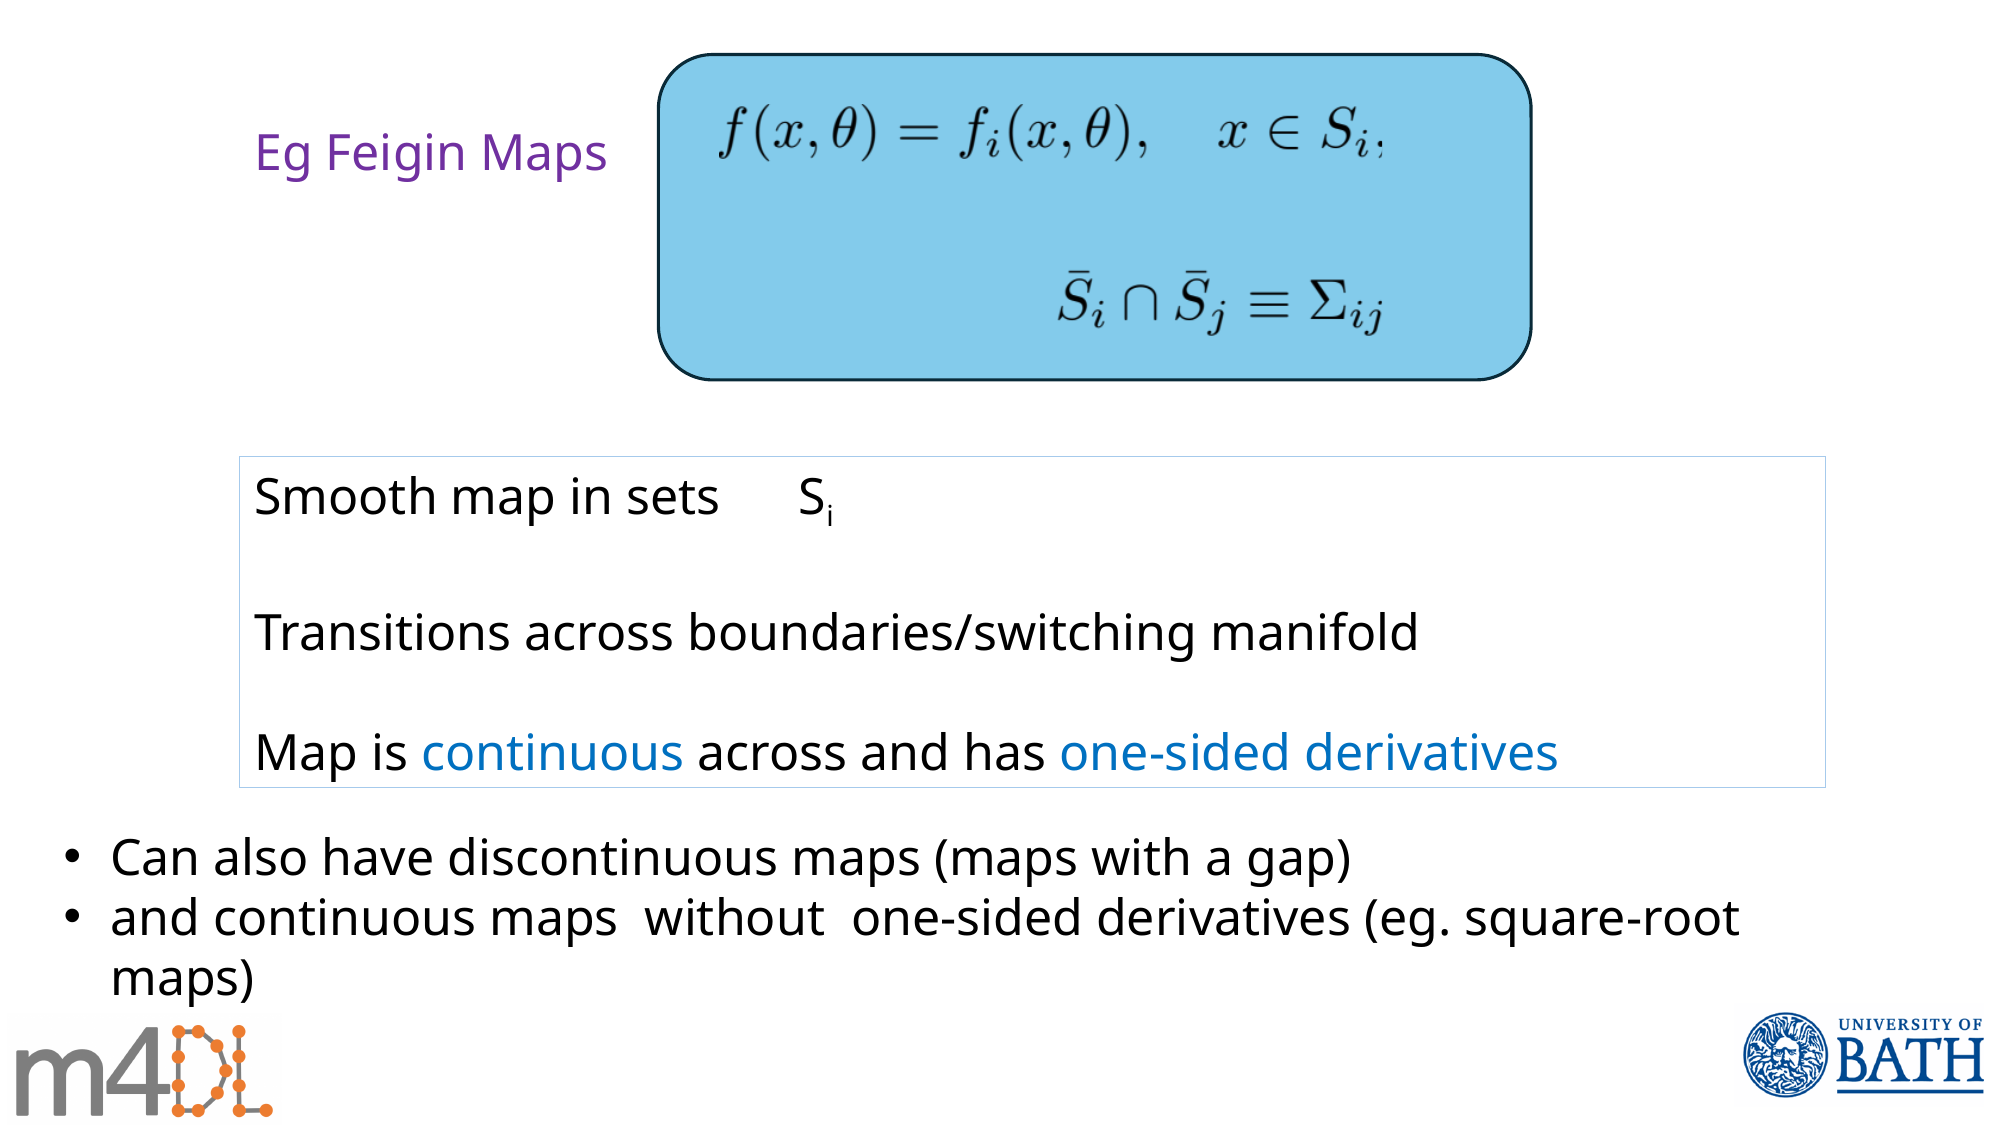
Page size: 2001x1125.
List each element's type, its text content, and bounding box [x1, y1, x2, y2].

text_box [656, 52, 1533, 382]
picture [718, 103, 1383, 336]
text_box Eg Feigin Maps [239, 68, 1504, 323]
picture [6, 1012, 283, 1125]
picture [1720, 957, 1997, 1125]
text_box Can also have discontinuous maps (maps with a gap) and continuous maps without one-sided derivatives (eg. square-root maps) [48, 818, 1913, 1013]
